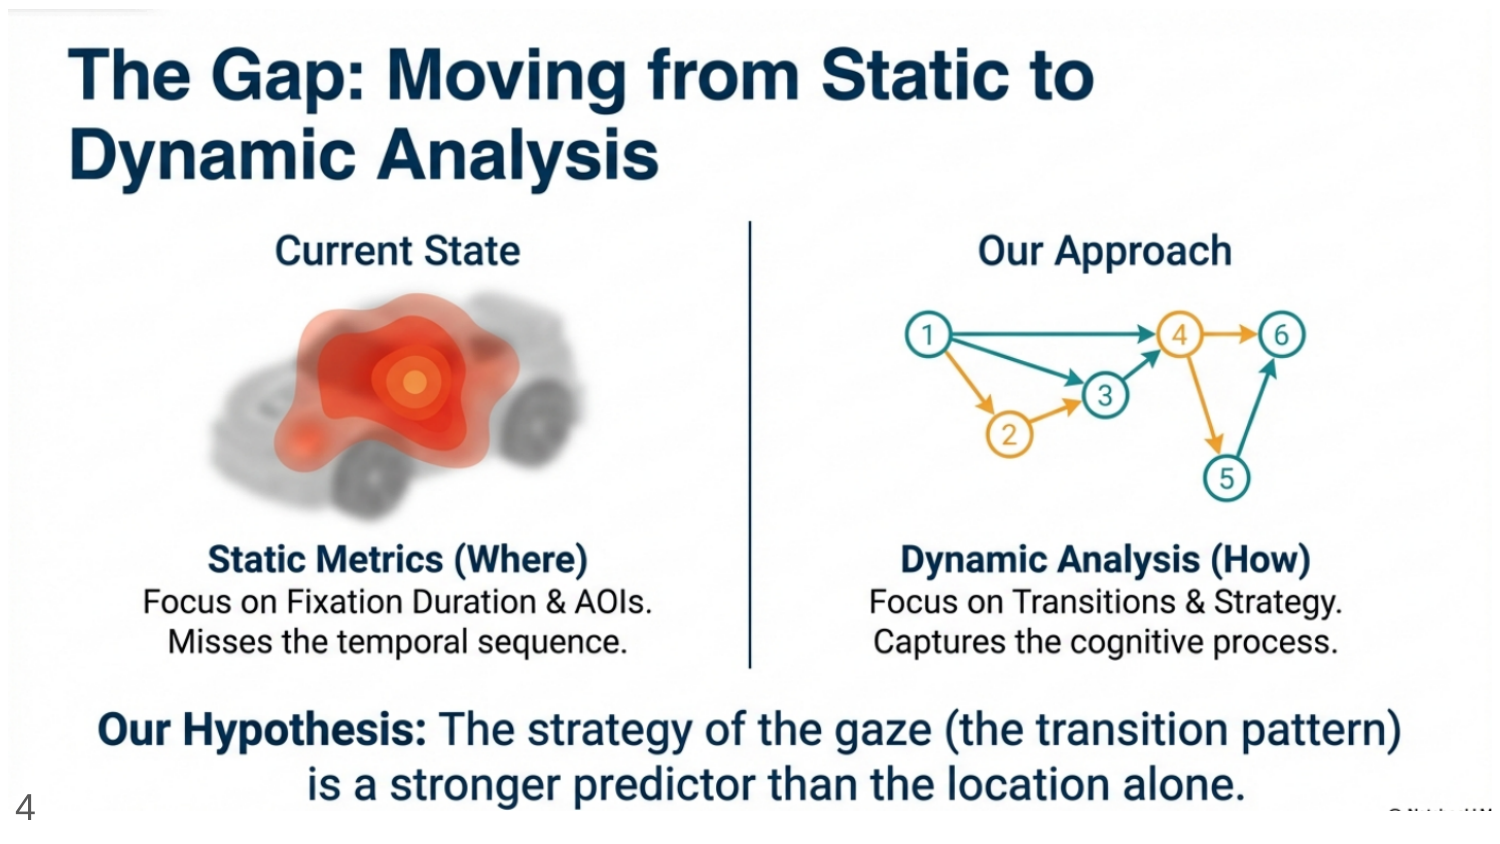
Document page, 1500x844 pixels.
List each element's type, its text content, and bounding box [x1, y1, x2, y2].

text_box 4 [0, 767, 493, 843]
picture [8, 9, 1492, 811]
